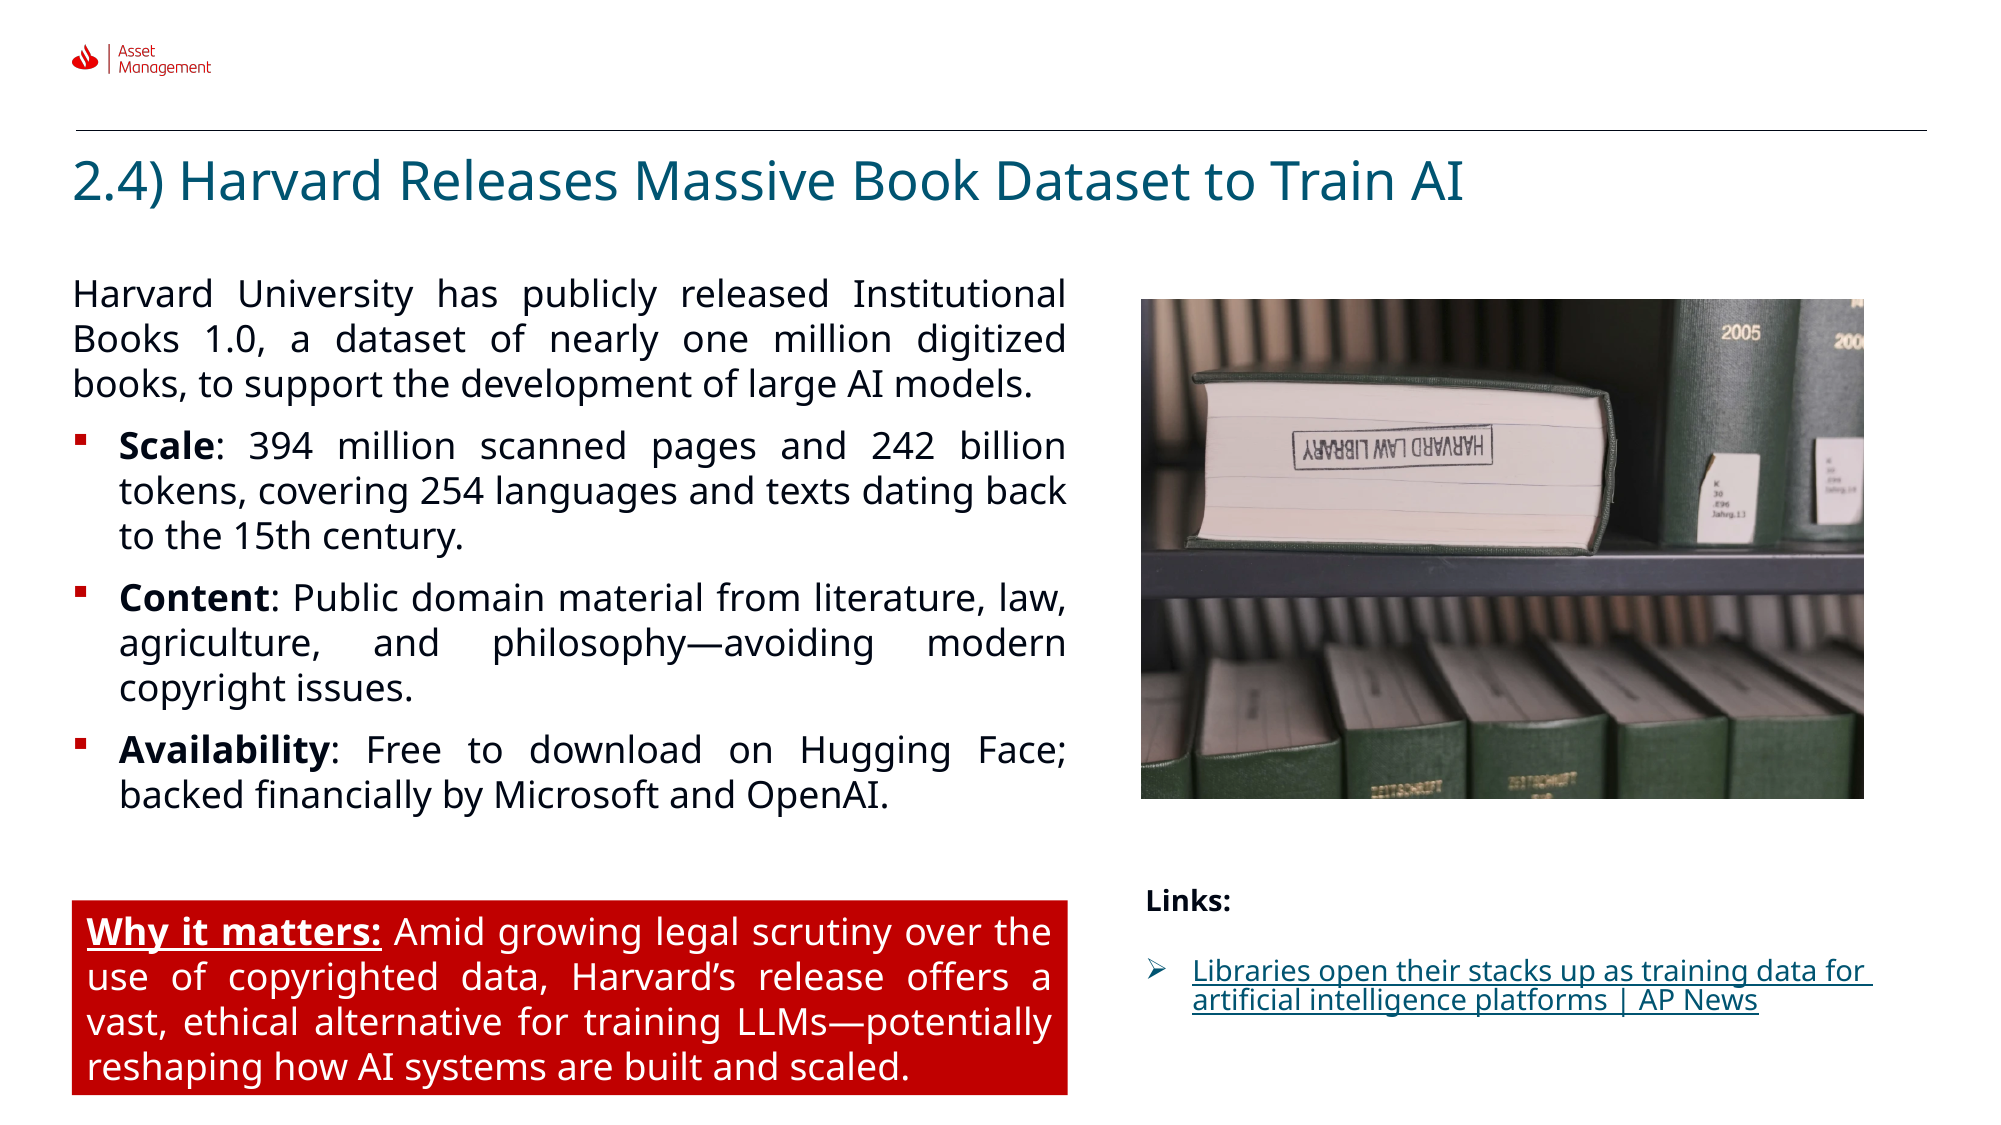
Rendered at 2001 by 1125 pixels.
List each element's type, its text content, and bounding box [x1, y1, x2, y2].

text_box Harvard University has publicly released Institutional Books 1.0, a dataset of nearly one million digitized books, to support the development of large AI models. Scale: 394 million scanned pages and 242 billion tokens, covering 254 languages and texts dating back to the 15th century. Content: Public domain material from literature, law, agriculture, and philosophy—avoiding modern copyright issues. Availability: Free to download on Hugging Face; backed financially by Microsoft and OpenAI. [71, 270, 1068, 900]
text_box Why it matters: Amid growing legal scrutiny over the use of copyrighted data, Harvard’s release offers a vast, ethical alternative for training LLMs—potentially reshaping how AI systems are built and scaled. [71, 900, 1068, 1096]
picture [1141, 299, 1864, 799]
title 2.4) Harvard Releases Massive Book Dataset to Train AI [72, 154, 1928, 276]
text_box Links: Libraries open their stacks up as training data for artificial intelligence platforms | AP News [1130, 875, 1892, 1035]
picture [72, 44, 211, 76]
